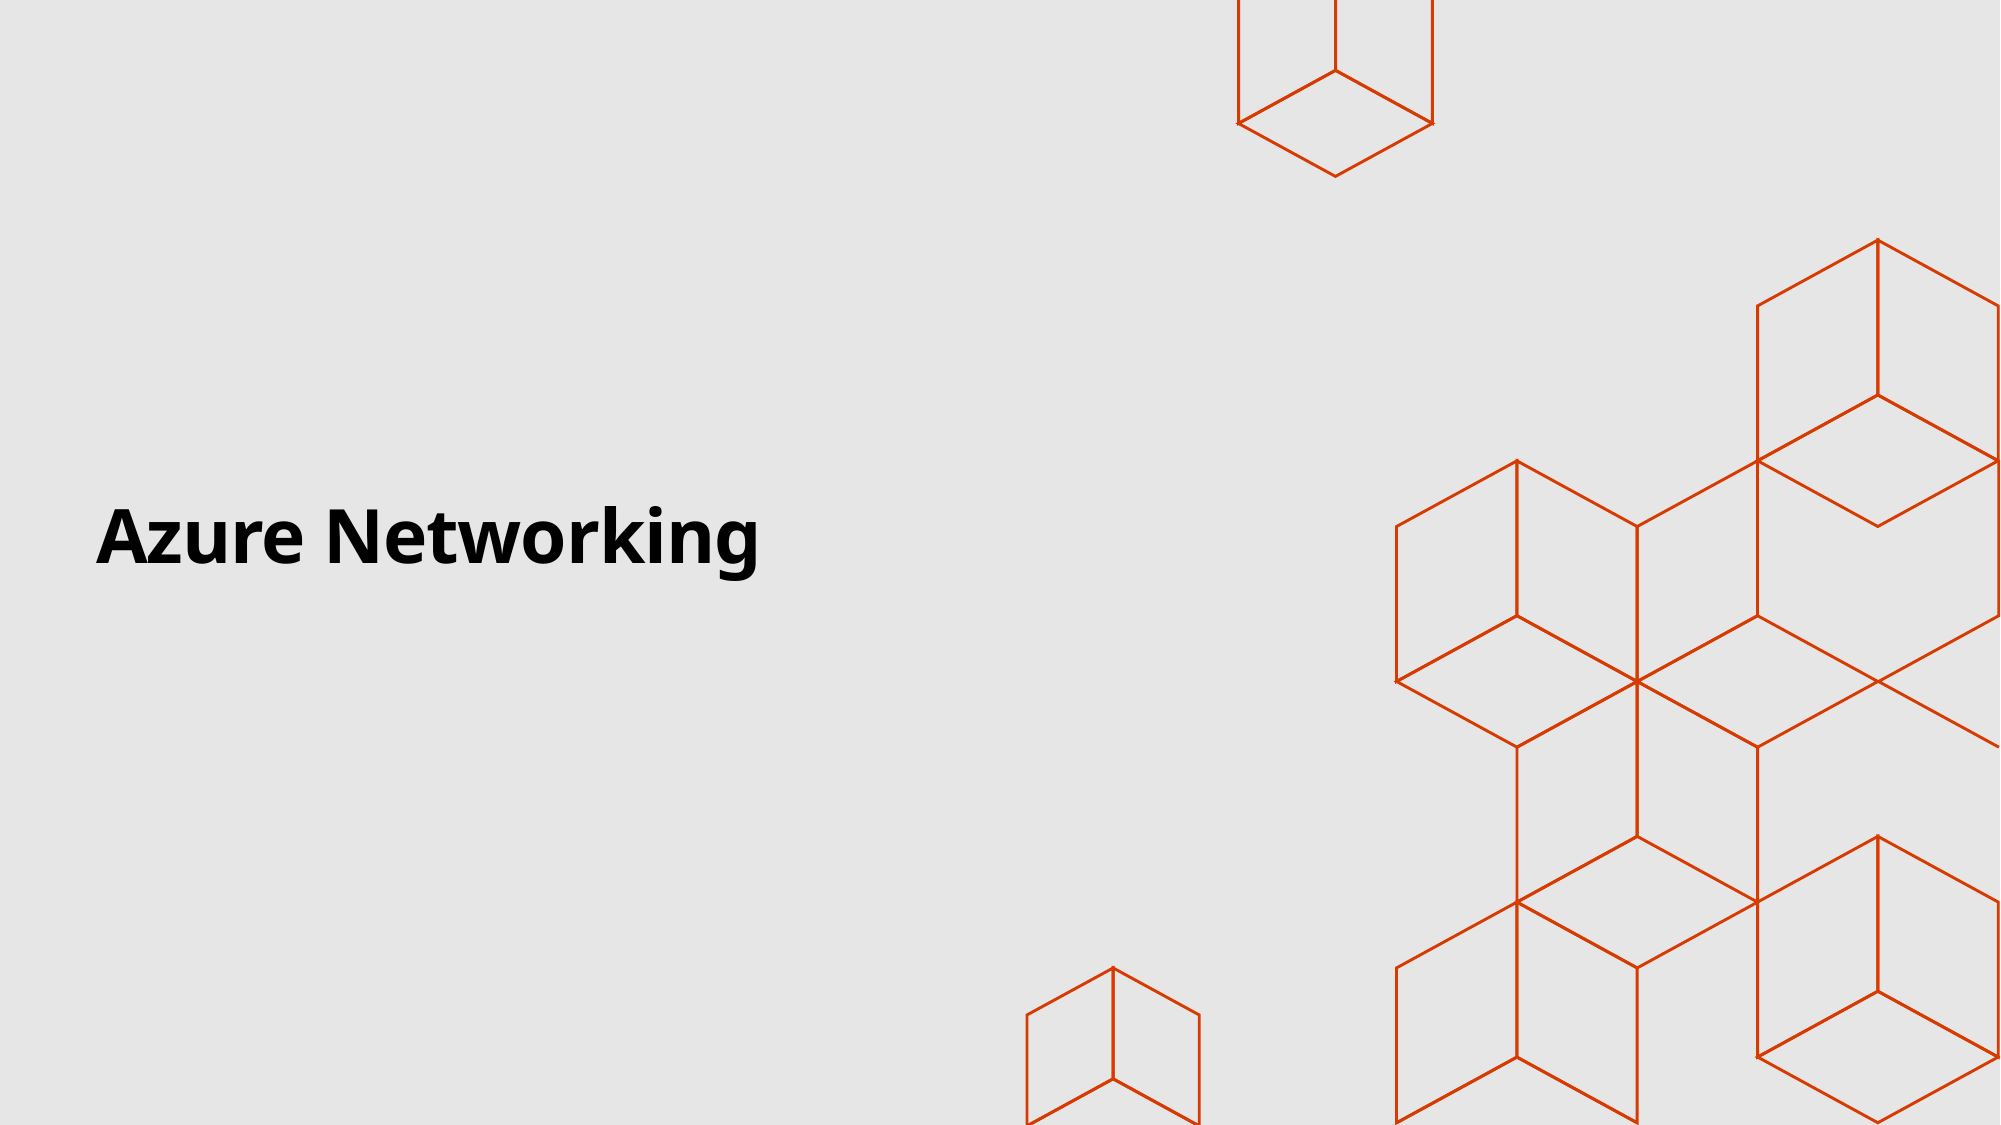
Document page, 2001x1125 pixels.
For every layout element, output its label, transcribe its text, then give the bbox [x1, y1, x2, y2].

title Azure Networking [96, 498, 1146, 580]
